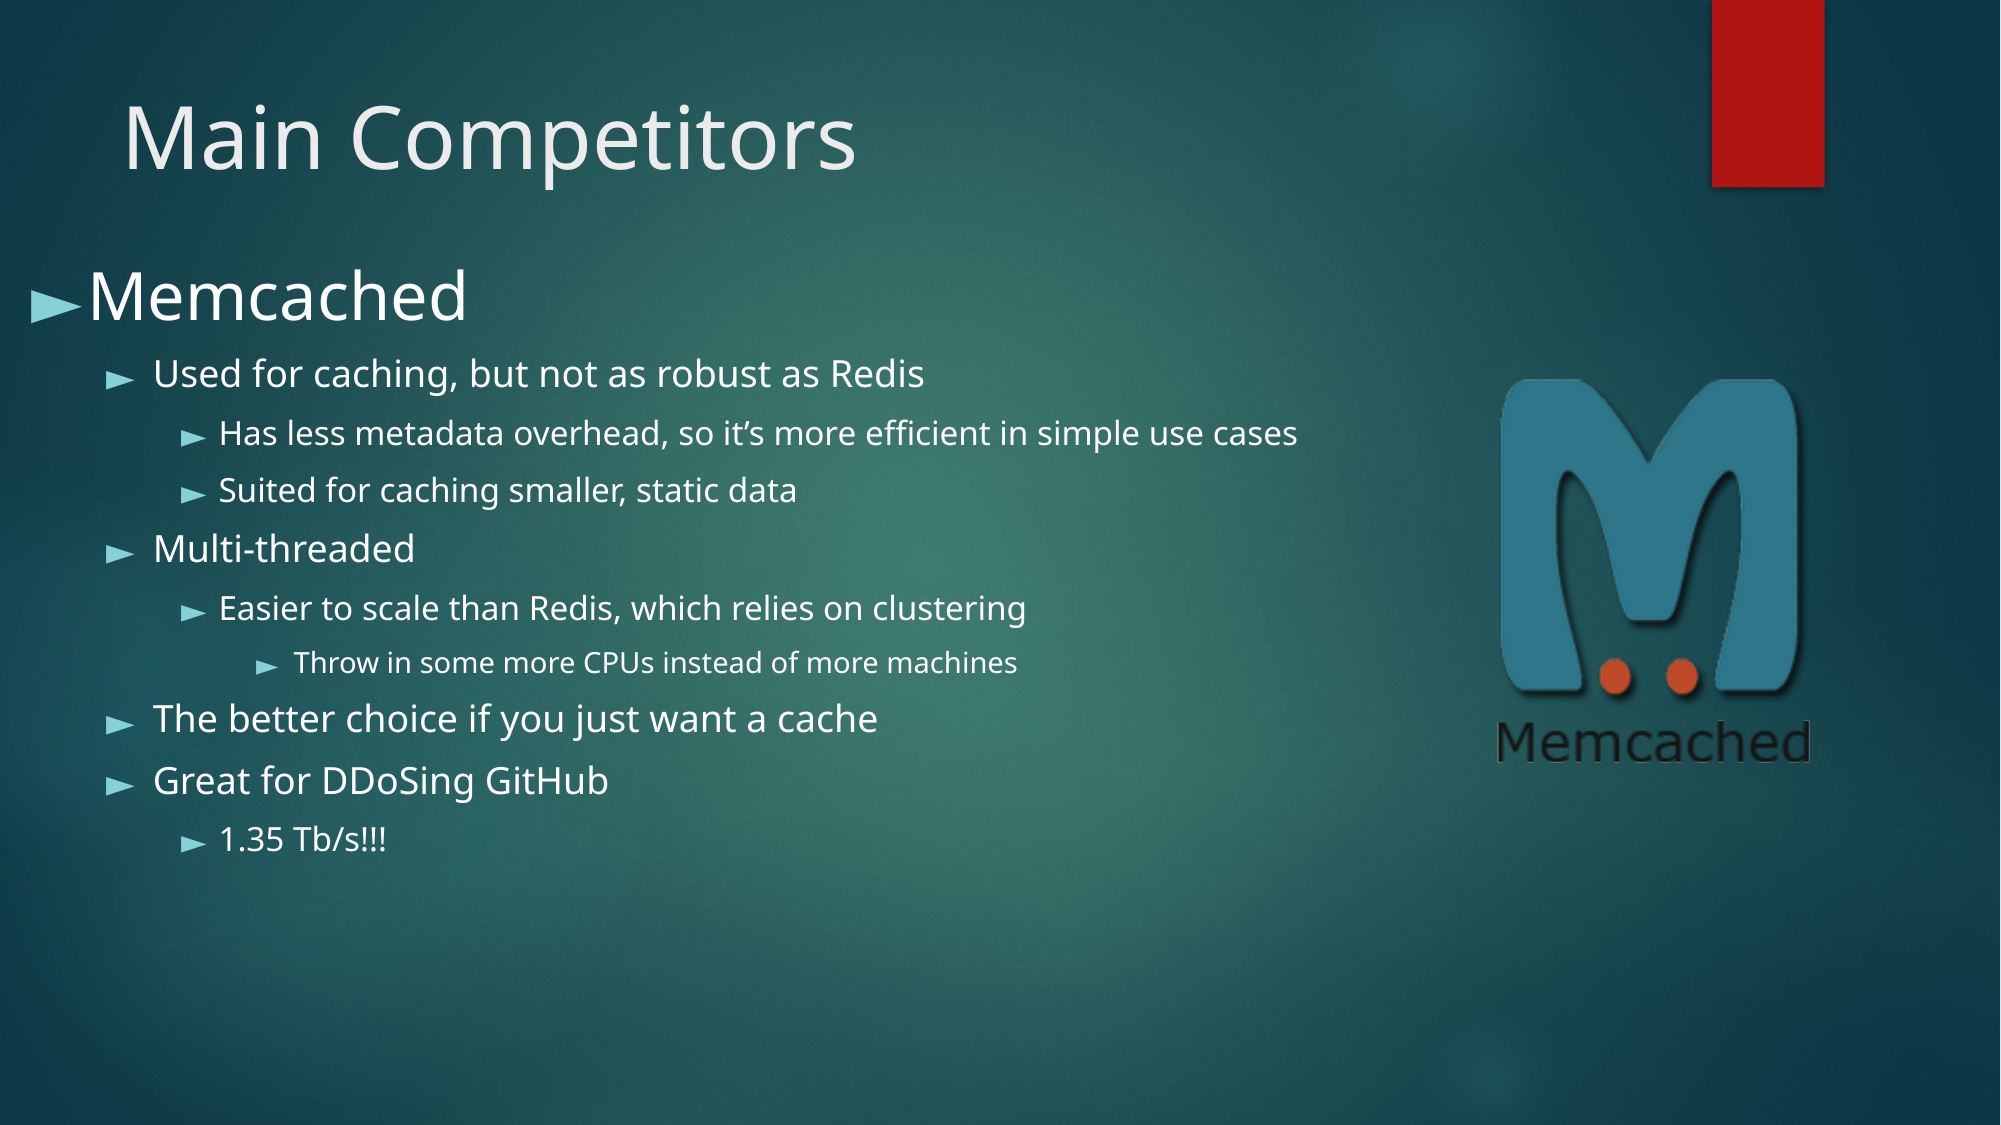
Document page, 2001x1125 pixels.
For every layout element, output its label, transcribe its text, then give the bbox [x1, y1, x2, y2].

list Memcached Used for caching, but not as robust as Redis Has less metadata overhead, so it’s more efficient in simple use cases Suited for caching smaller, static data Multi-threaded Easier to scale than Redis, which relies on clustering Throw in some more CPUs instead of more machines The better choice if you just want a cache Great for DDoSing GitHub 1.35 Tb/s!!! [16, 189, 1375, 878]
title Main Competitors [106, 74, 1649, 304]
picture [0, 0, 2001, 1125]
